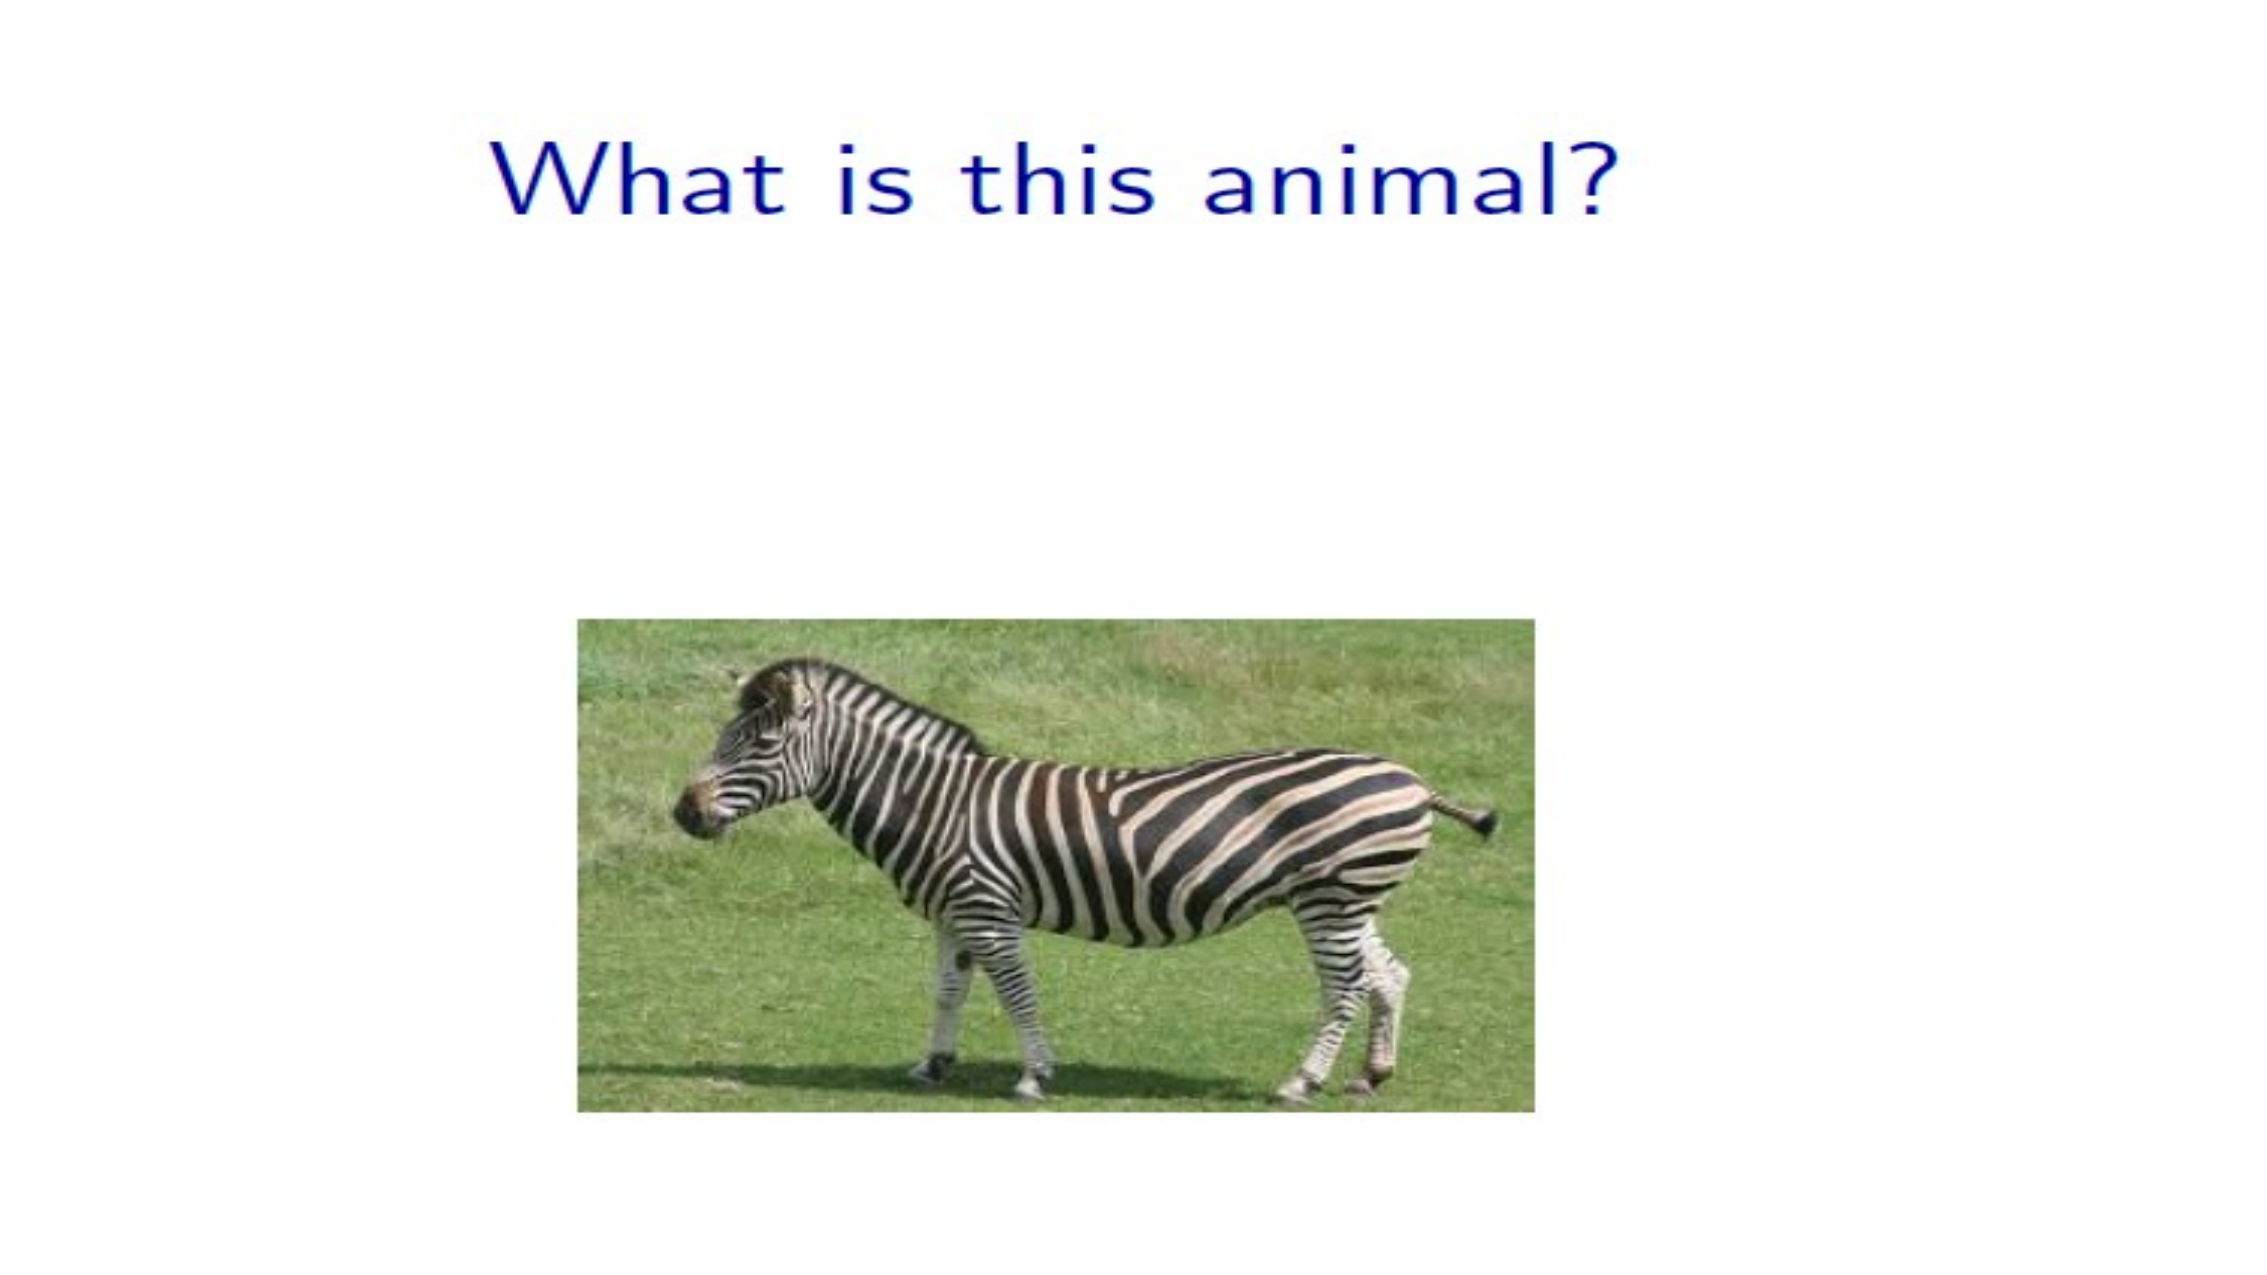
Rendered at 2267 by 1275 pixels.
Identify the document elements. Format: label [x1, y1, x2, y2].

text_box [358, 112, 1696, 1188]
